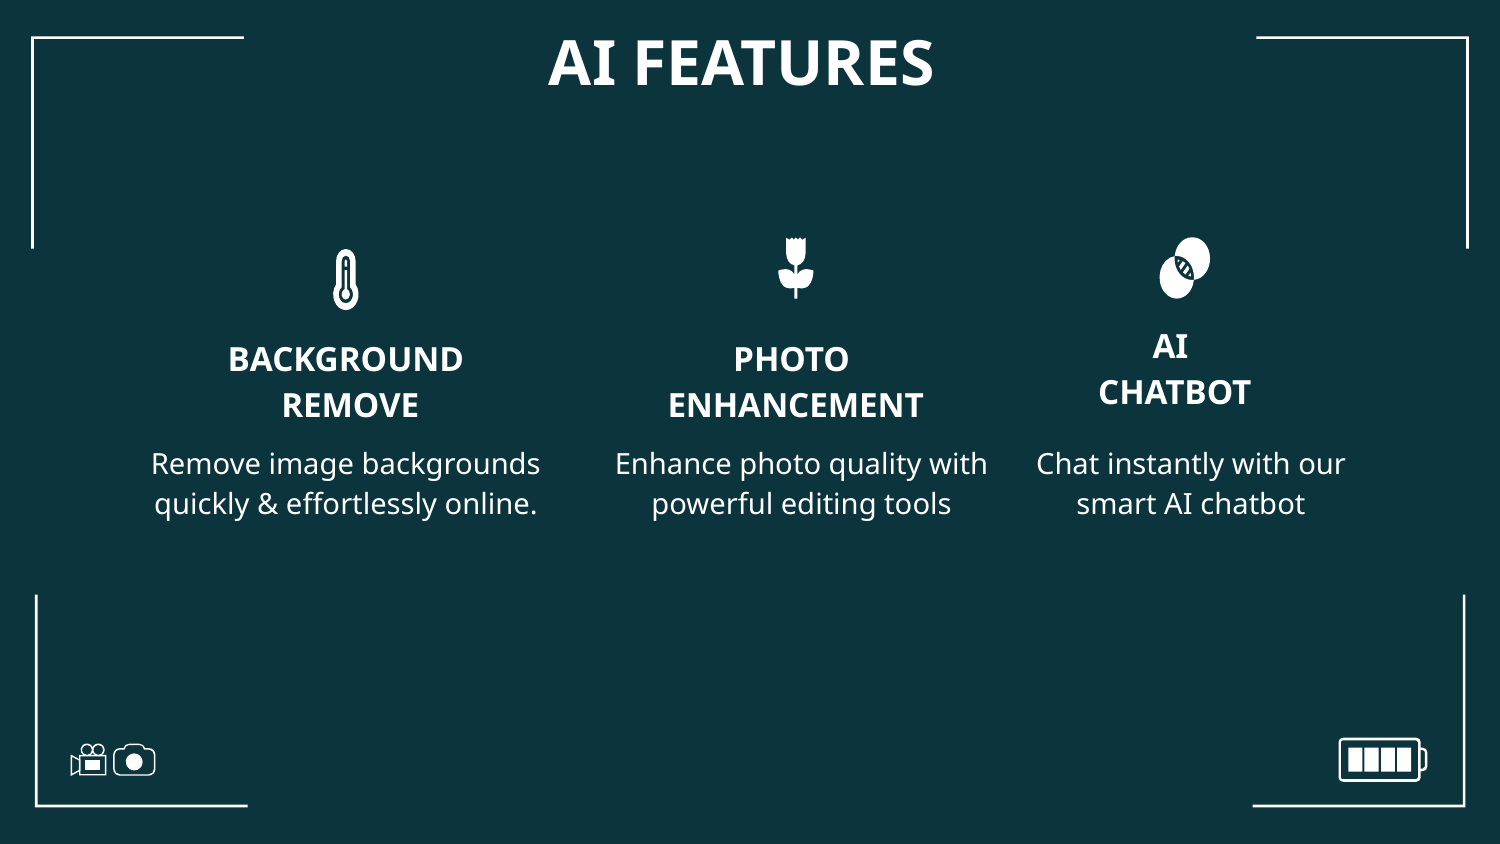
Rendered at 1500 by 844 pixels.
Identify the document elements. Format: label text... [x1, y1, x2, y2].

subtitle Enhance photo quality with powerful editing tools [550, 439, 1053, 658]
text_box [1154, 237, 1211, 299]
subtitle Remove image backgrounds quickly & effortlessly online. [129, 439, 550, 612]
subtitle AI CHATBOT [975, 320, 1375, 427]
subtitle Chat instantly with our smart AI chatbot [991, 425, 1391, 612]
text_box [778, 237, 814, 299]
subtitle PHOTO ENHANCEMENT [573, 353, 1018, 439]
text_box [329, 248, 363, 311]
subtitle BACKGROUND REMOVE [118, 353, 573, 439]
title AI FEATURES [118, 8, 1382, 103]
